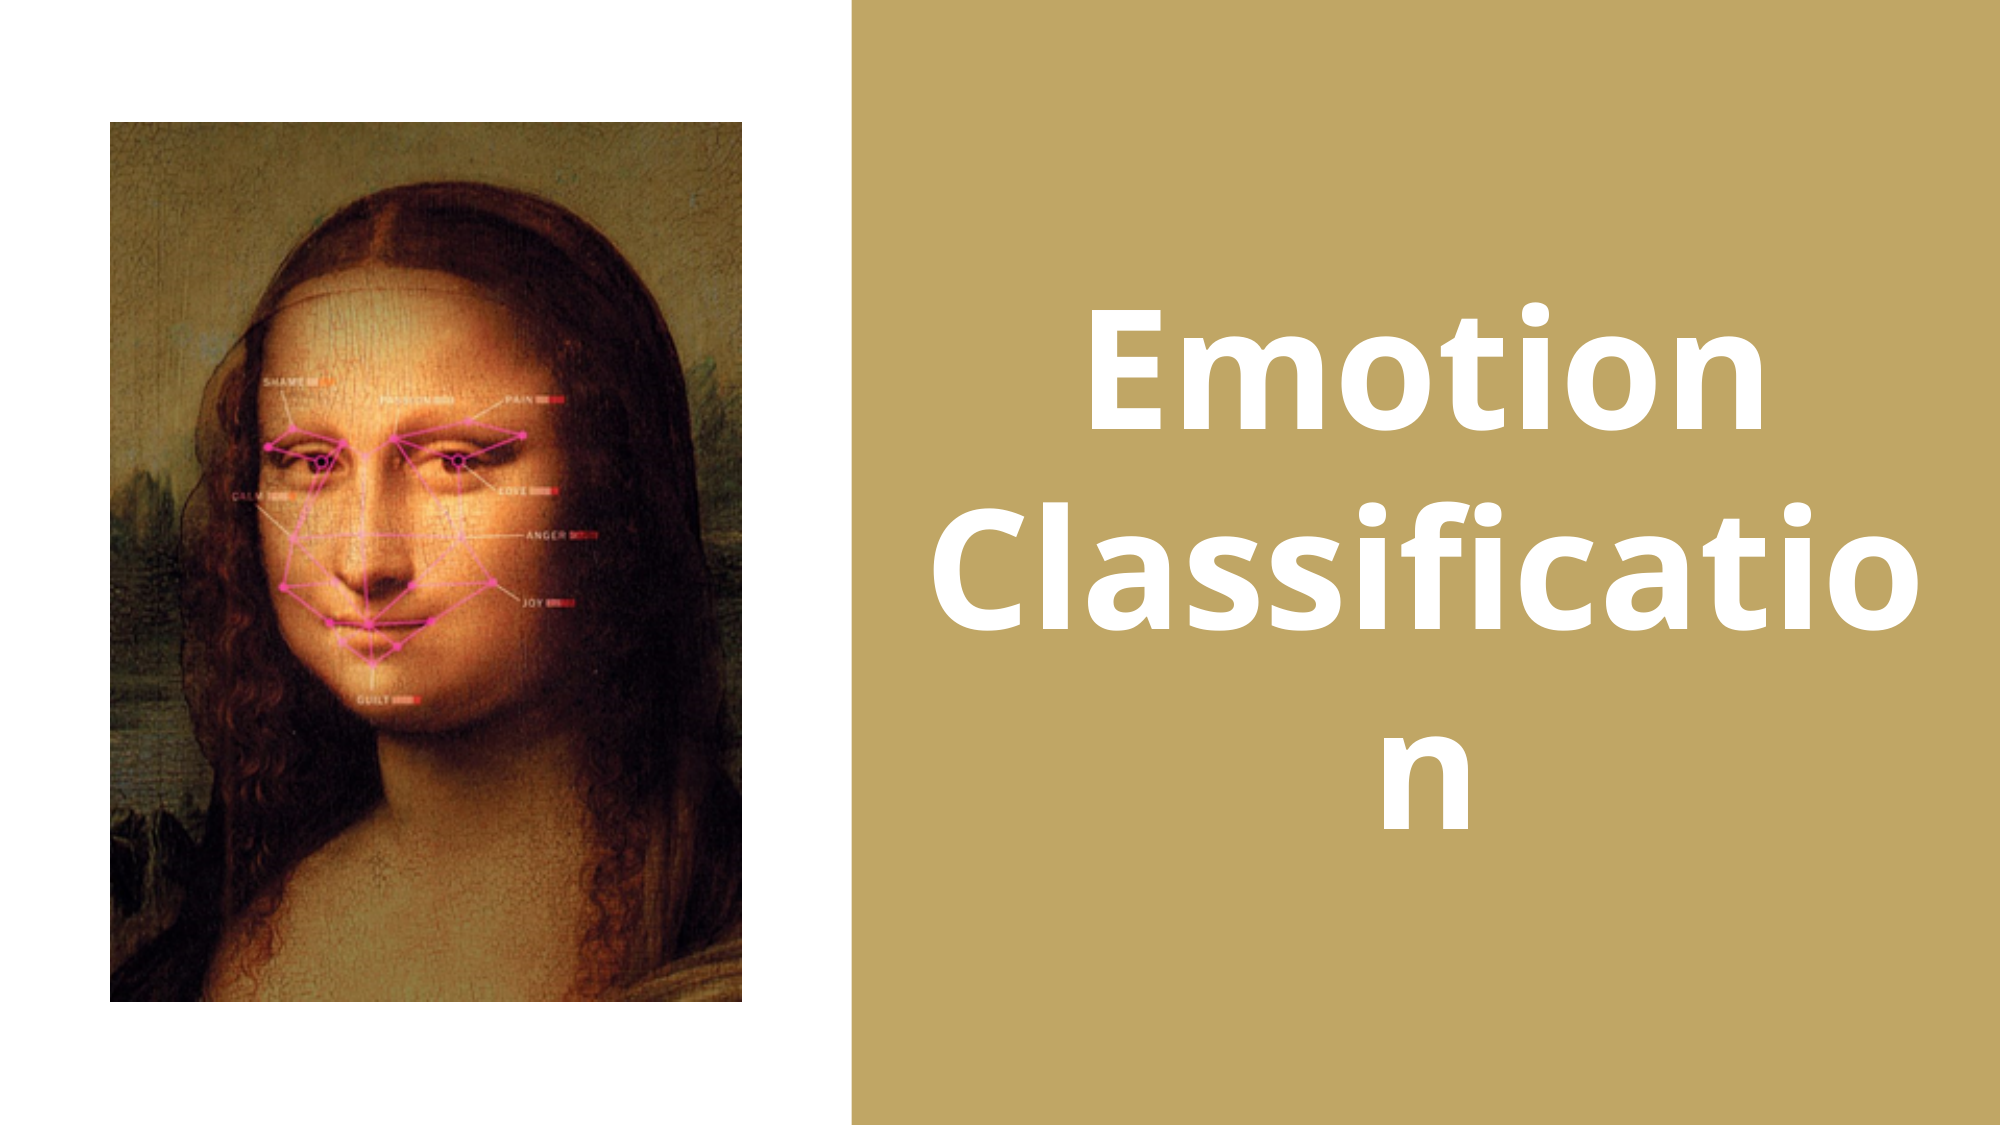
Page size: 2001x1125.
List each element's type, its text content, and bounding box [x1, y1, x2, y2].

text_box [849, 0, 2000, 1125]
title Emotion Classification [851, 324, 2000, 801]
picture [110, 122, 742, 1003]
